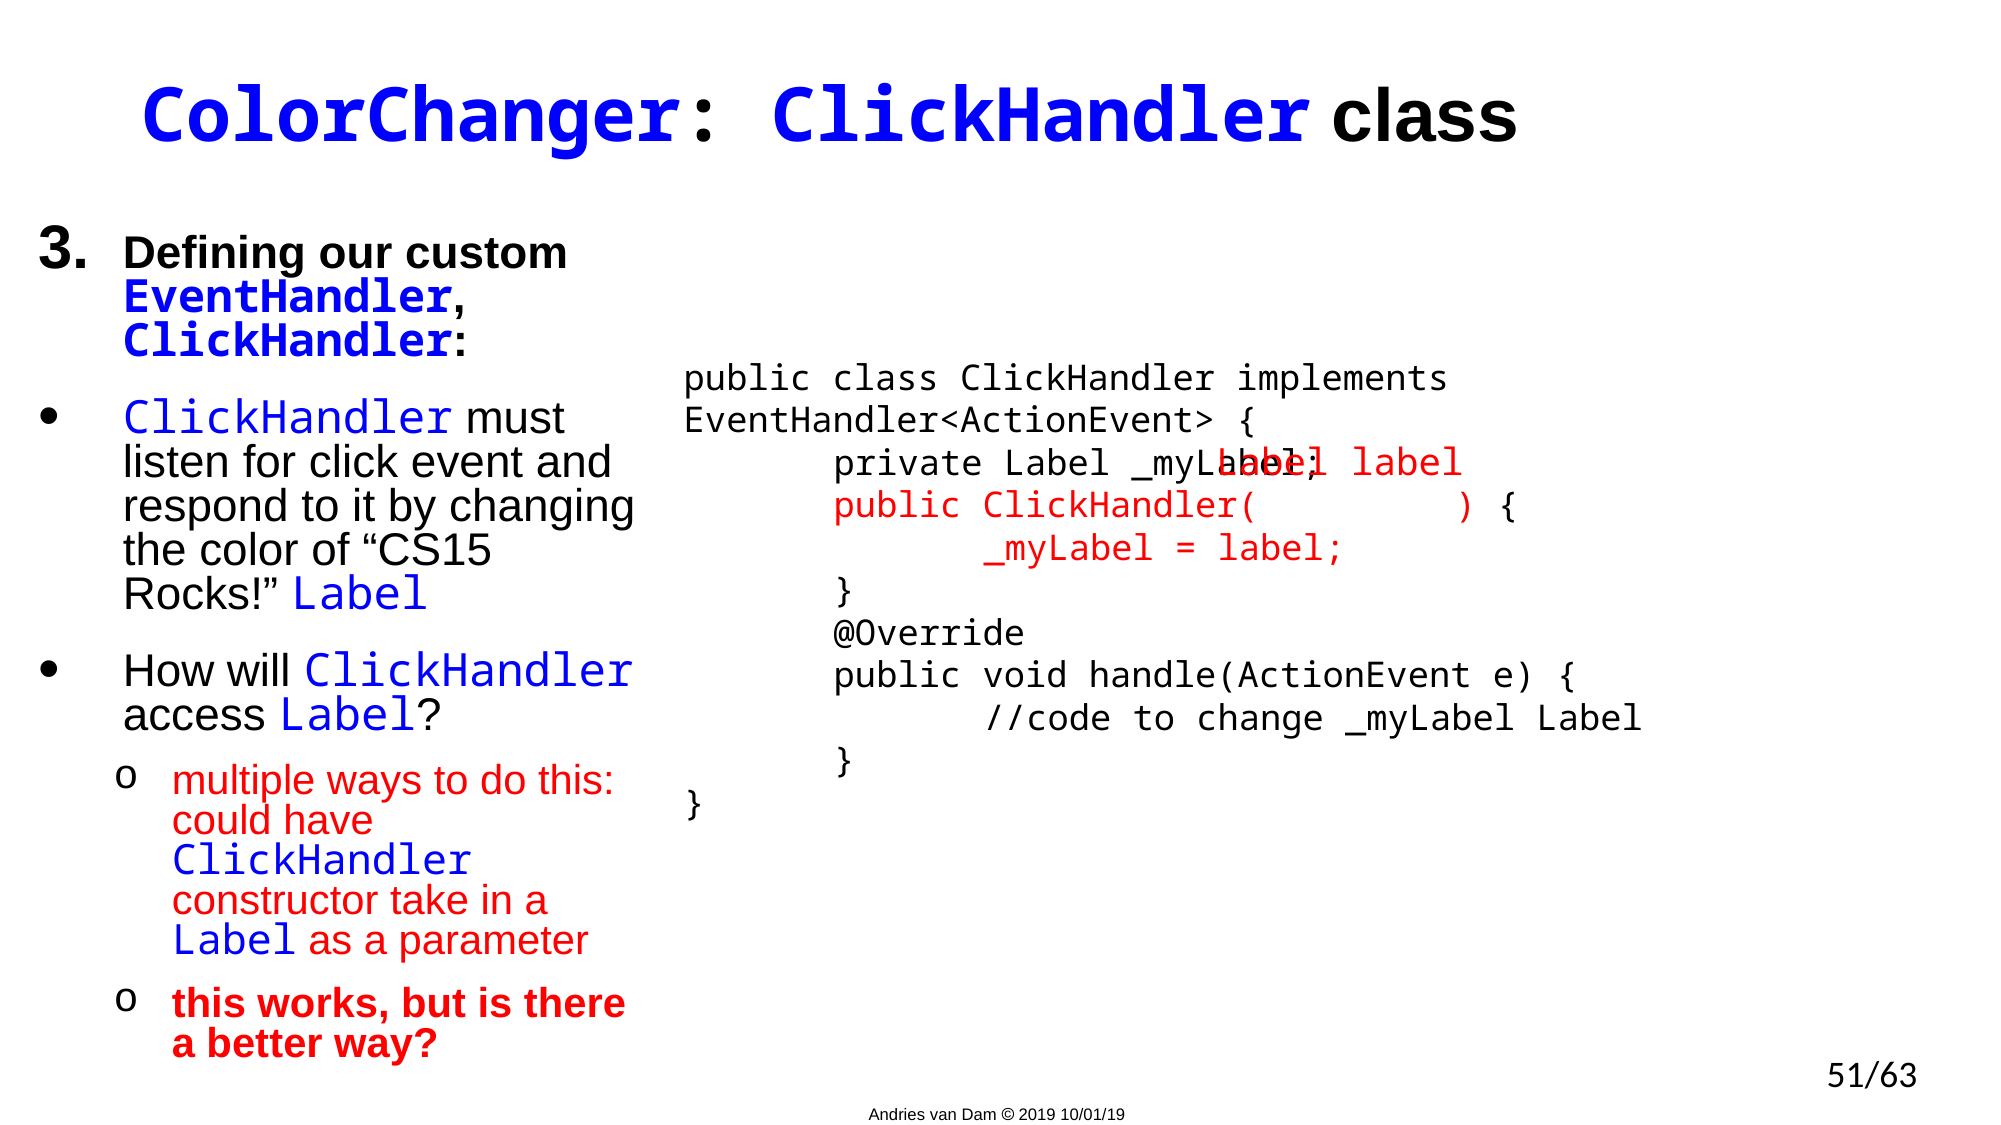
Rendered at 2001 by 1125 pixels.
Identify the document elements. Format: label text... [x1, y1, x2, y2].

title ColorChanger: ClickHandler class [126, 8, 1852, 227]
text_box public class ClickHandler implements EventHandler<ActionEvent> { private Label _myLabel; public ClickHandler( ) { _myLabel = label; } @Override public void handle(ActionEvent e) { //code to change _myLabel Label } } [668, 347, 1989, 830]
list Defining our custom EventHandler, ClickHandler: ClickHandler must listen for click event and respond to it by changing the color of “CS15 Rocks!” Label How will ClickHandler access Label? multiple ways to do this: could have ClickHandler constructor take in a Label as a parameter this works, but is there a better way? [23, 226, 670, 1125]
text_box Label label [1201, 430, 1479, 491]
